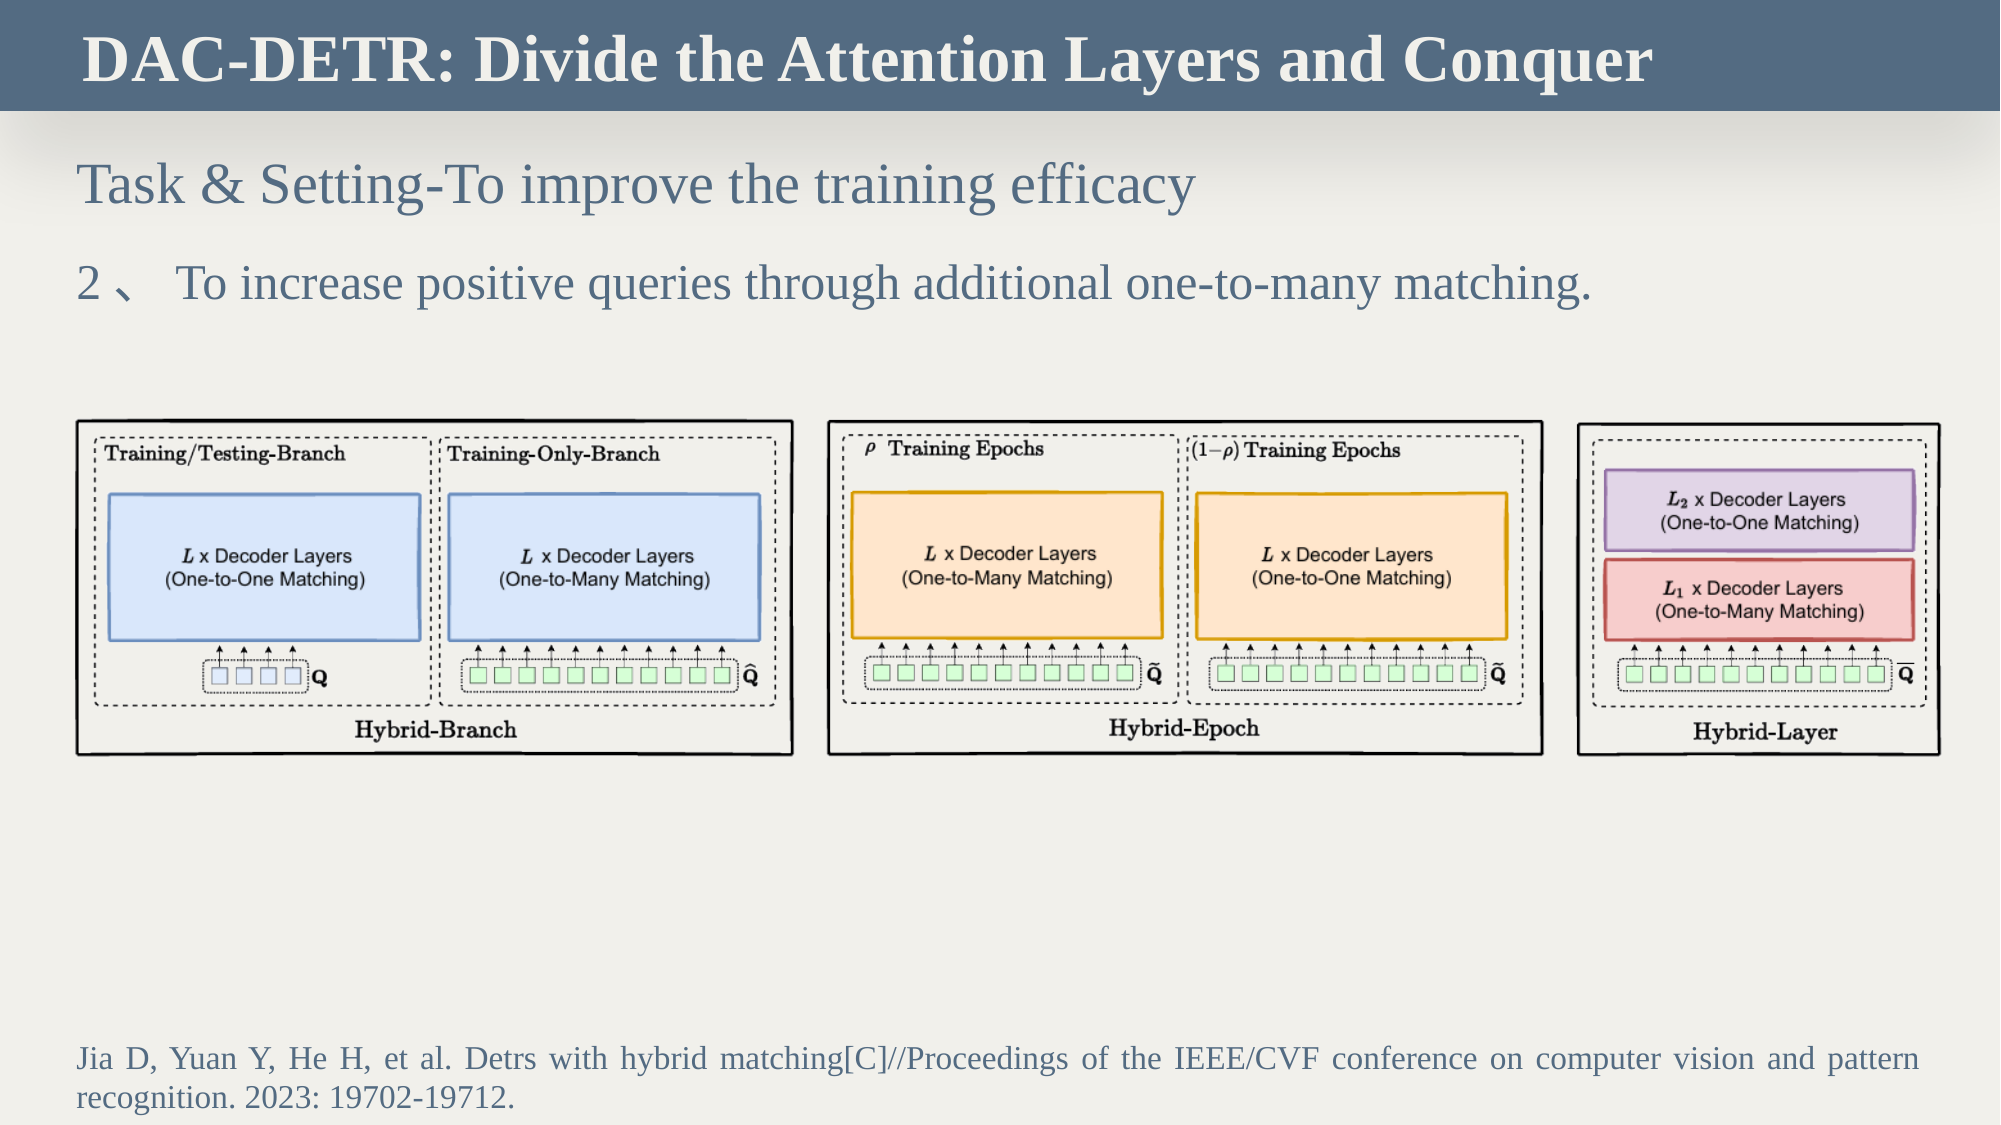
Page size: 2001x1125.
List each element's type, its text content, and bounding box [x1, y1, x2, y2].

text_box [0, 0, 2000, 112]
text_box Task & Setting-To improve the training efficacy [61, 103, 1663, 211]
text_box Jia D, Yuan Y, He H, et al. Detrs with hybrid matching[C]//Proceedings of the IEEE/CVF conference on computer vision and pattern recognition. 2023: 19702-19712. [61, 1028, 1939, 1123]
text_box DAC-DETR: Divide the Attention Layers and Conquer [68, 7, 1672, 102]
text_box 2、To increase positive queries through additional one-to-many matching. [61, 211, 1939, 317]
picture [61, 407, 1952, 766]
